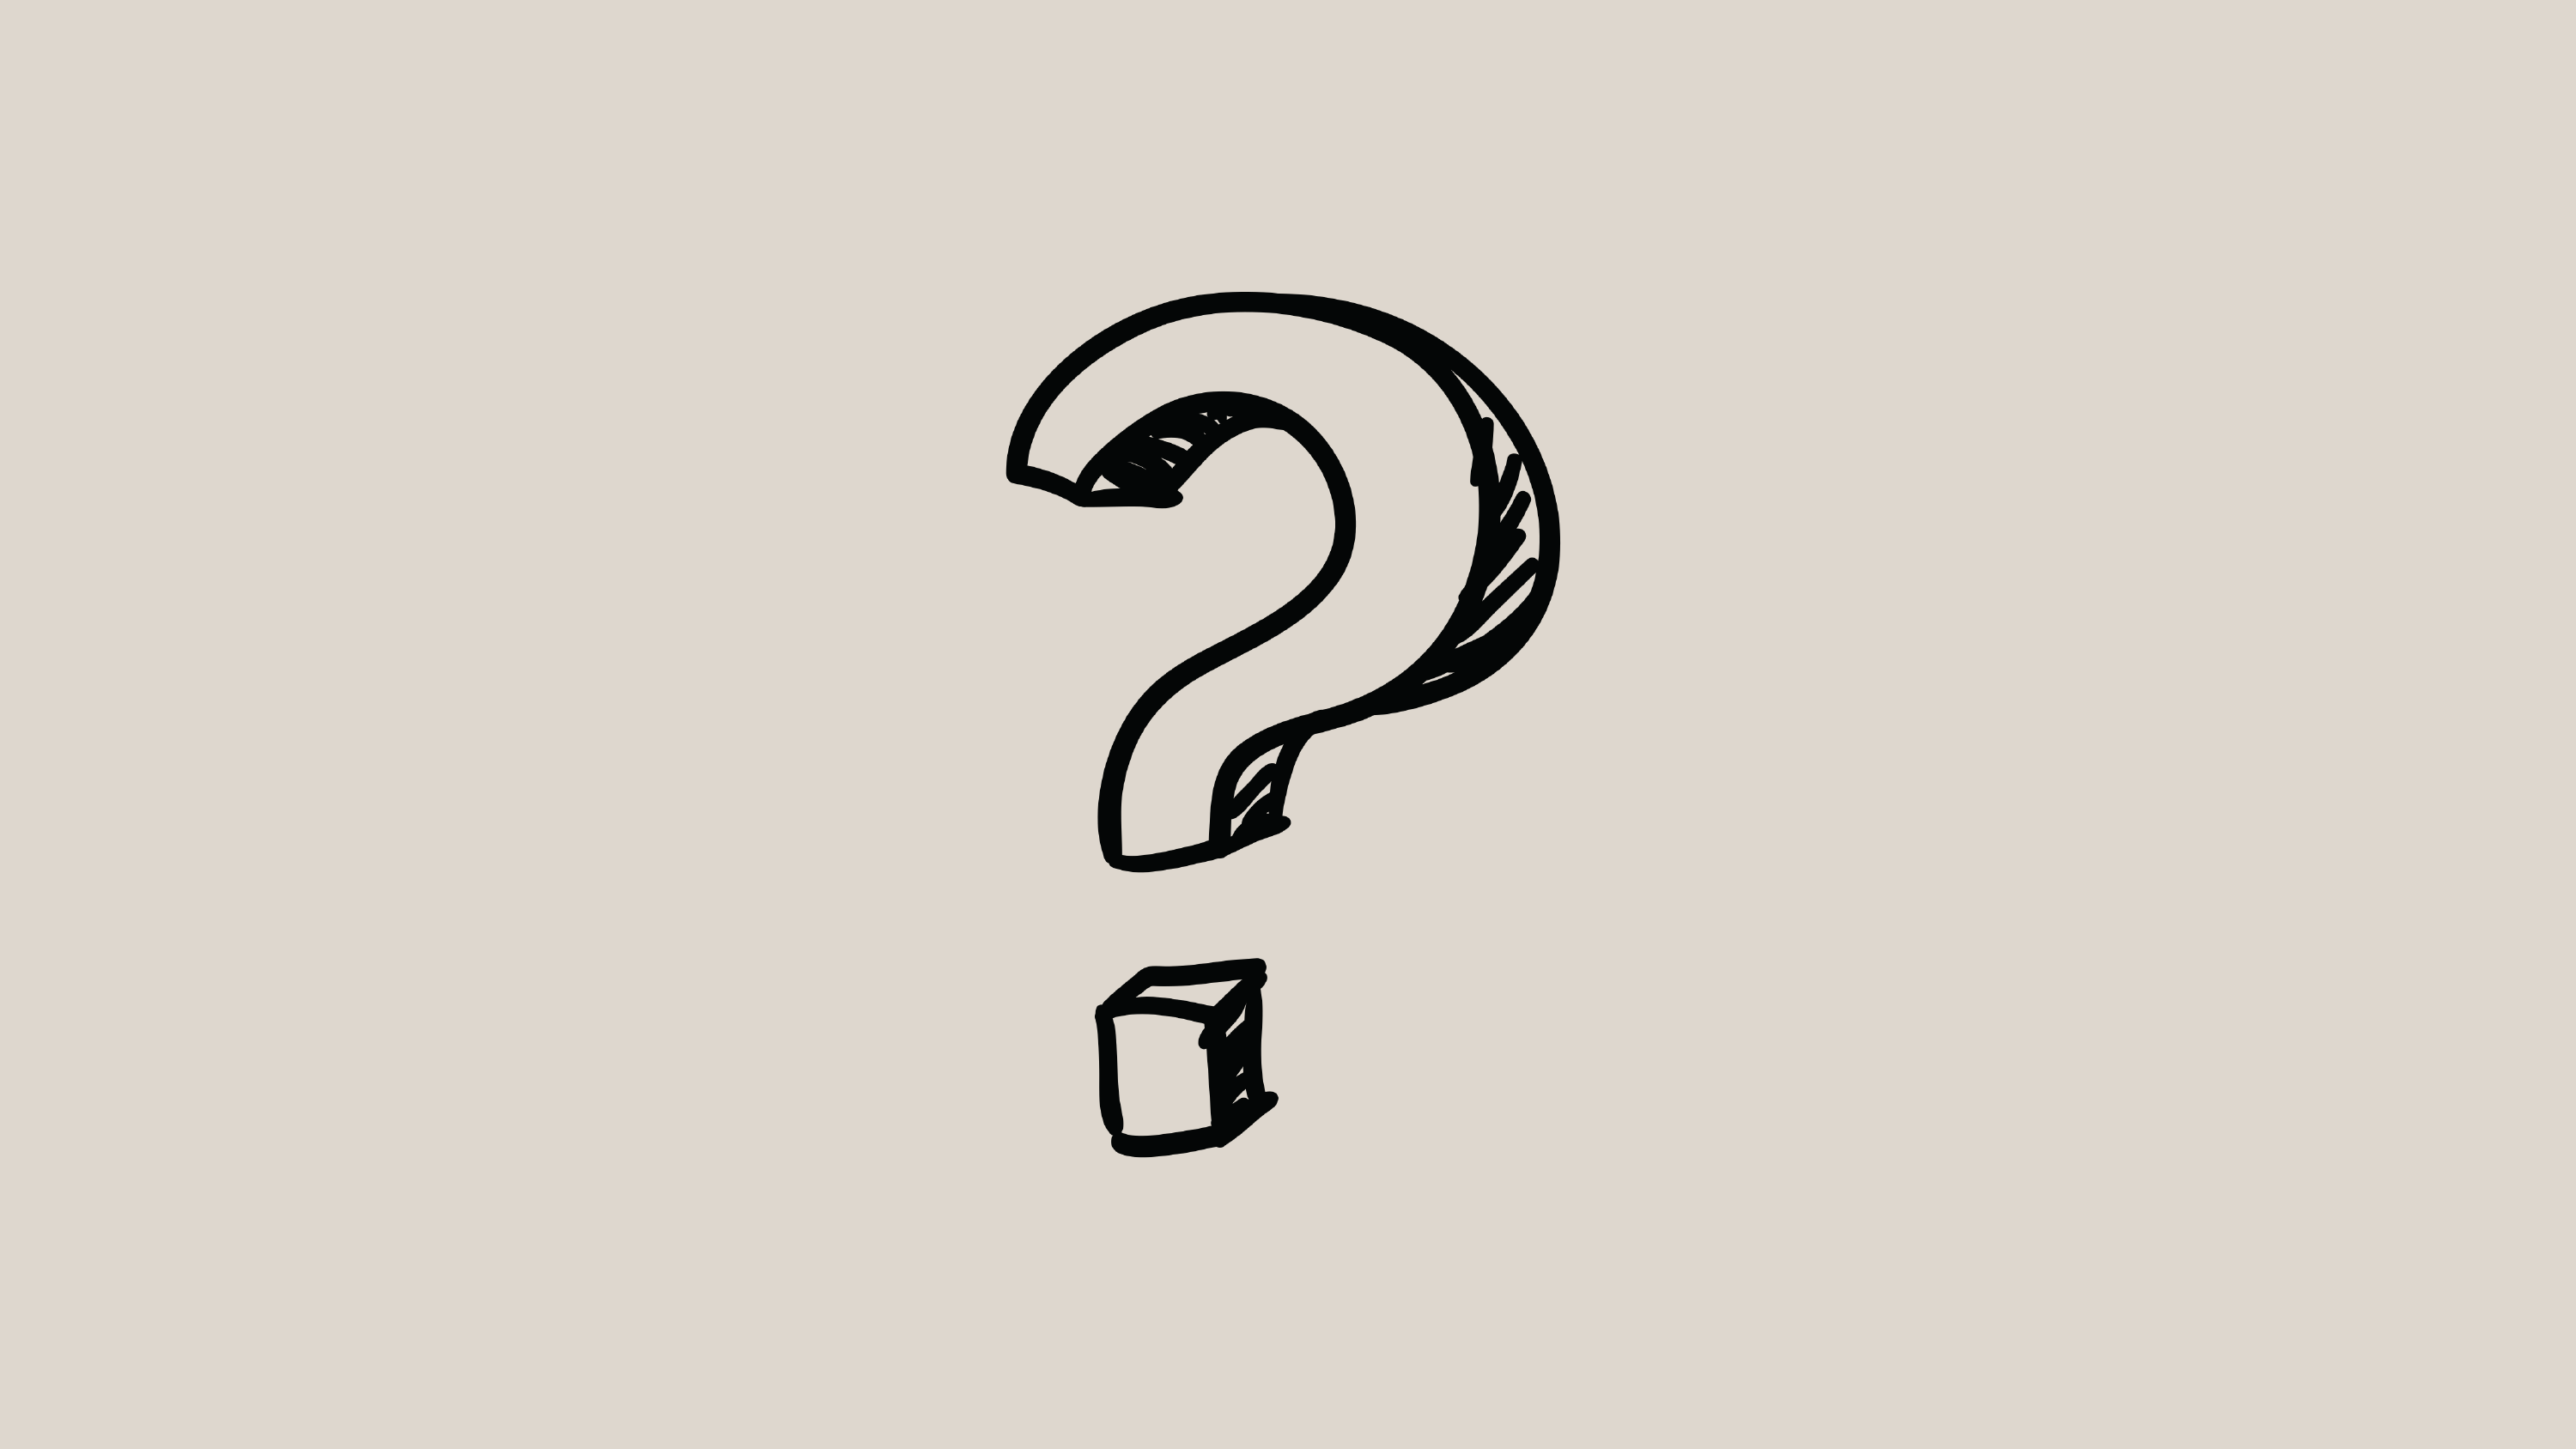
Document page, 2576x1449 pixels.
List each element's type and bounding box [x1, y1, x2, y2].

text_box [1005, 289, 1571, 1160]
